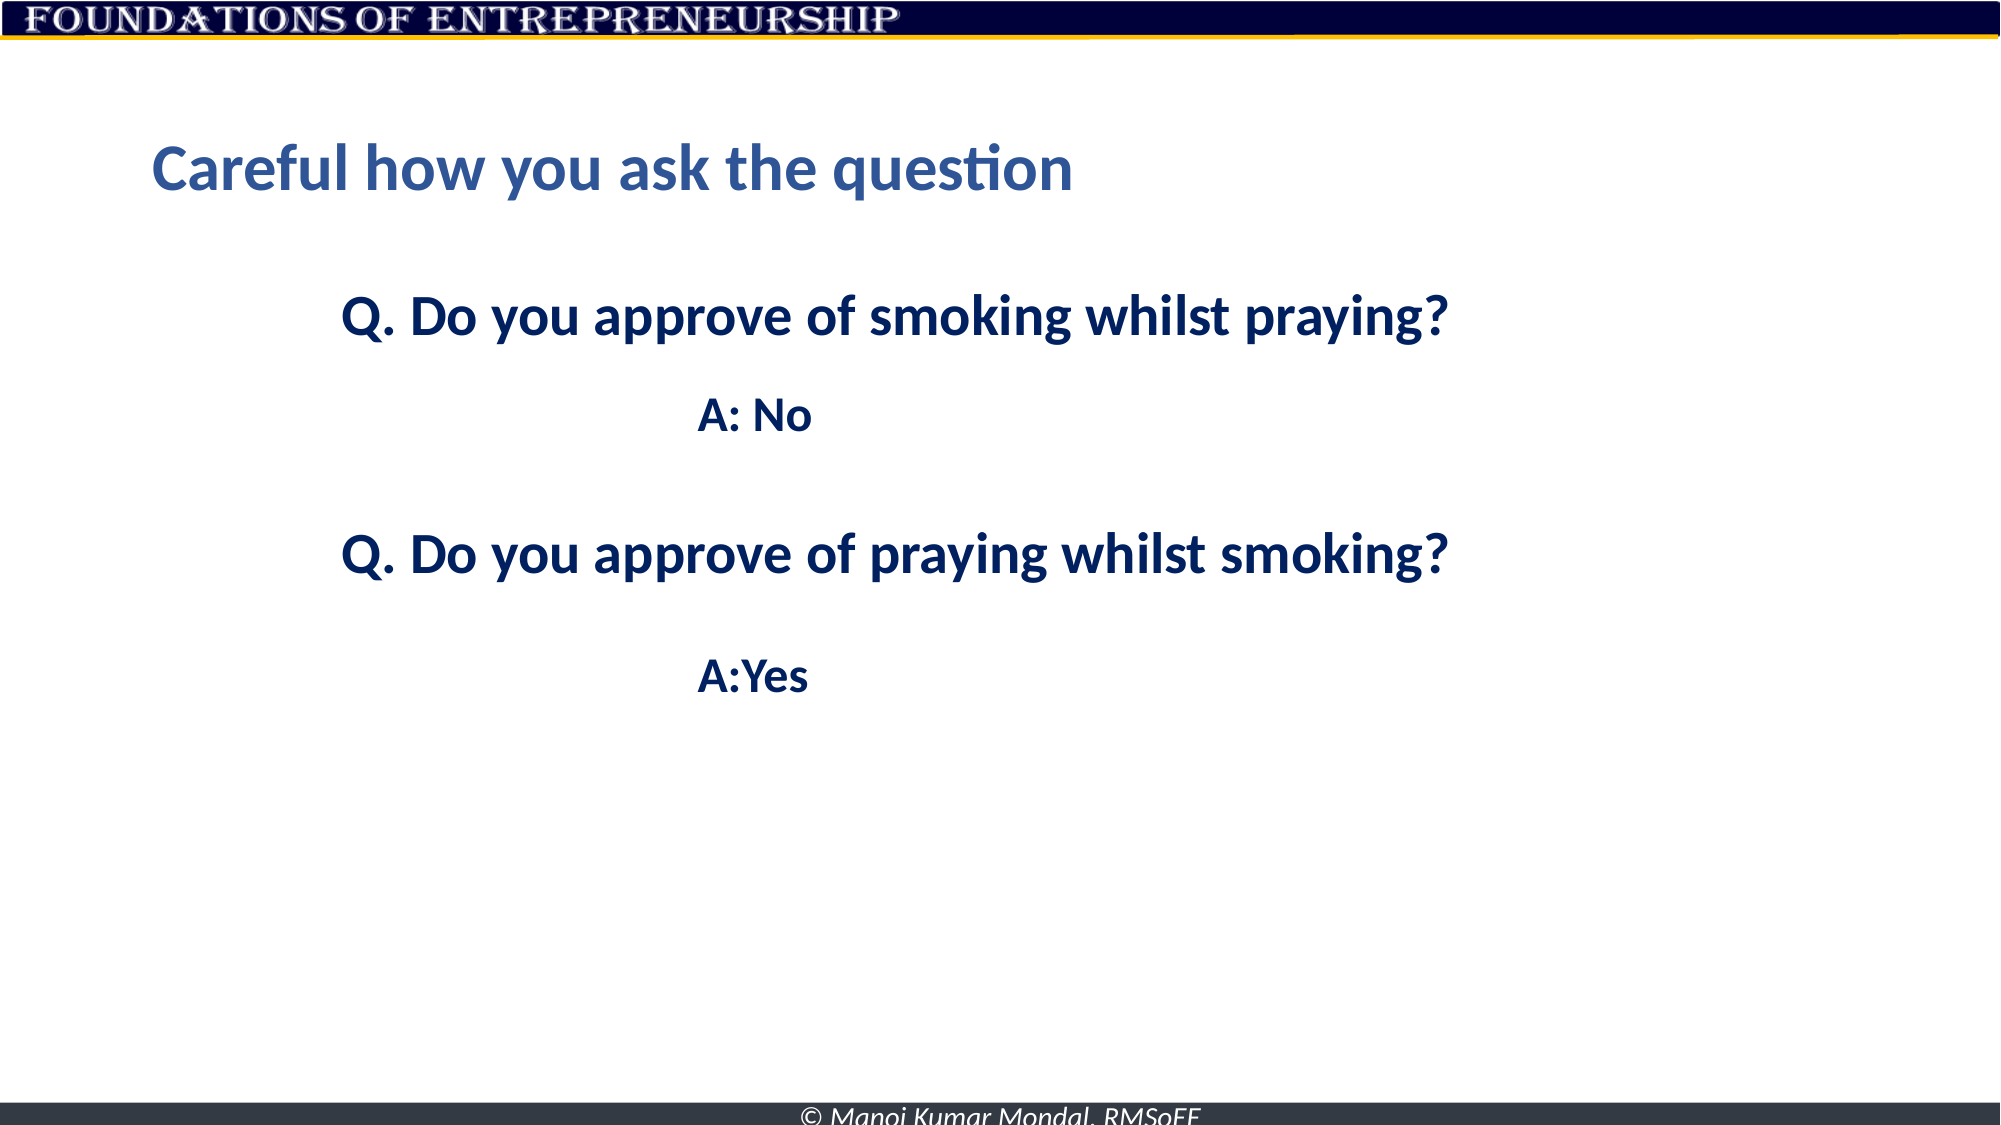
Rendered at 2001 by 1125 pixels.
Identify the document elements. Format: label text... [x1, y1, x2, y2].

list Q. Do you approve of smoking whilst praying? A: No Q. Do you approve of praying whilst smoking? A:Yes [326, 277, 1587, 865]
title Careful how you ask the question [137, 59, 1863, 278]
picture [0, 0, 2000, 42]
